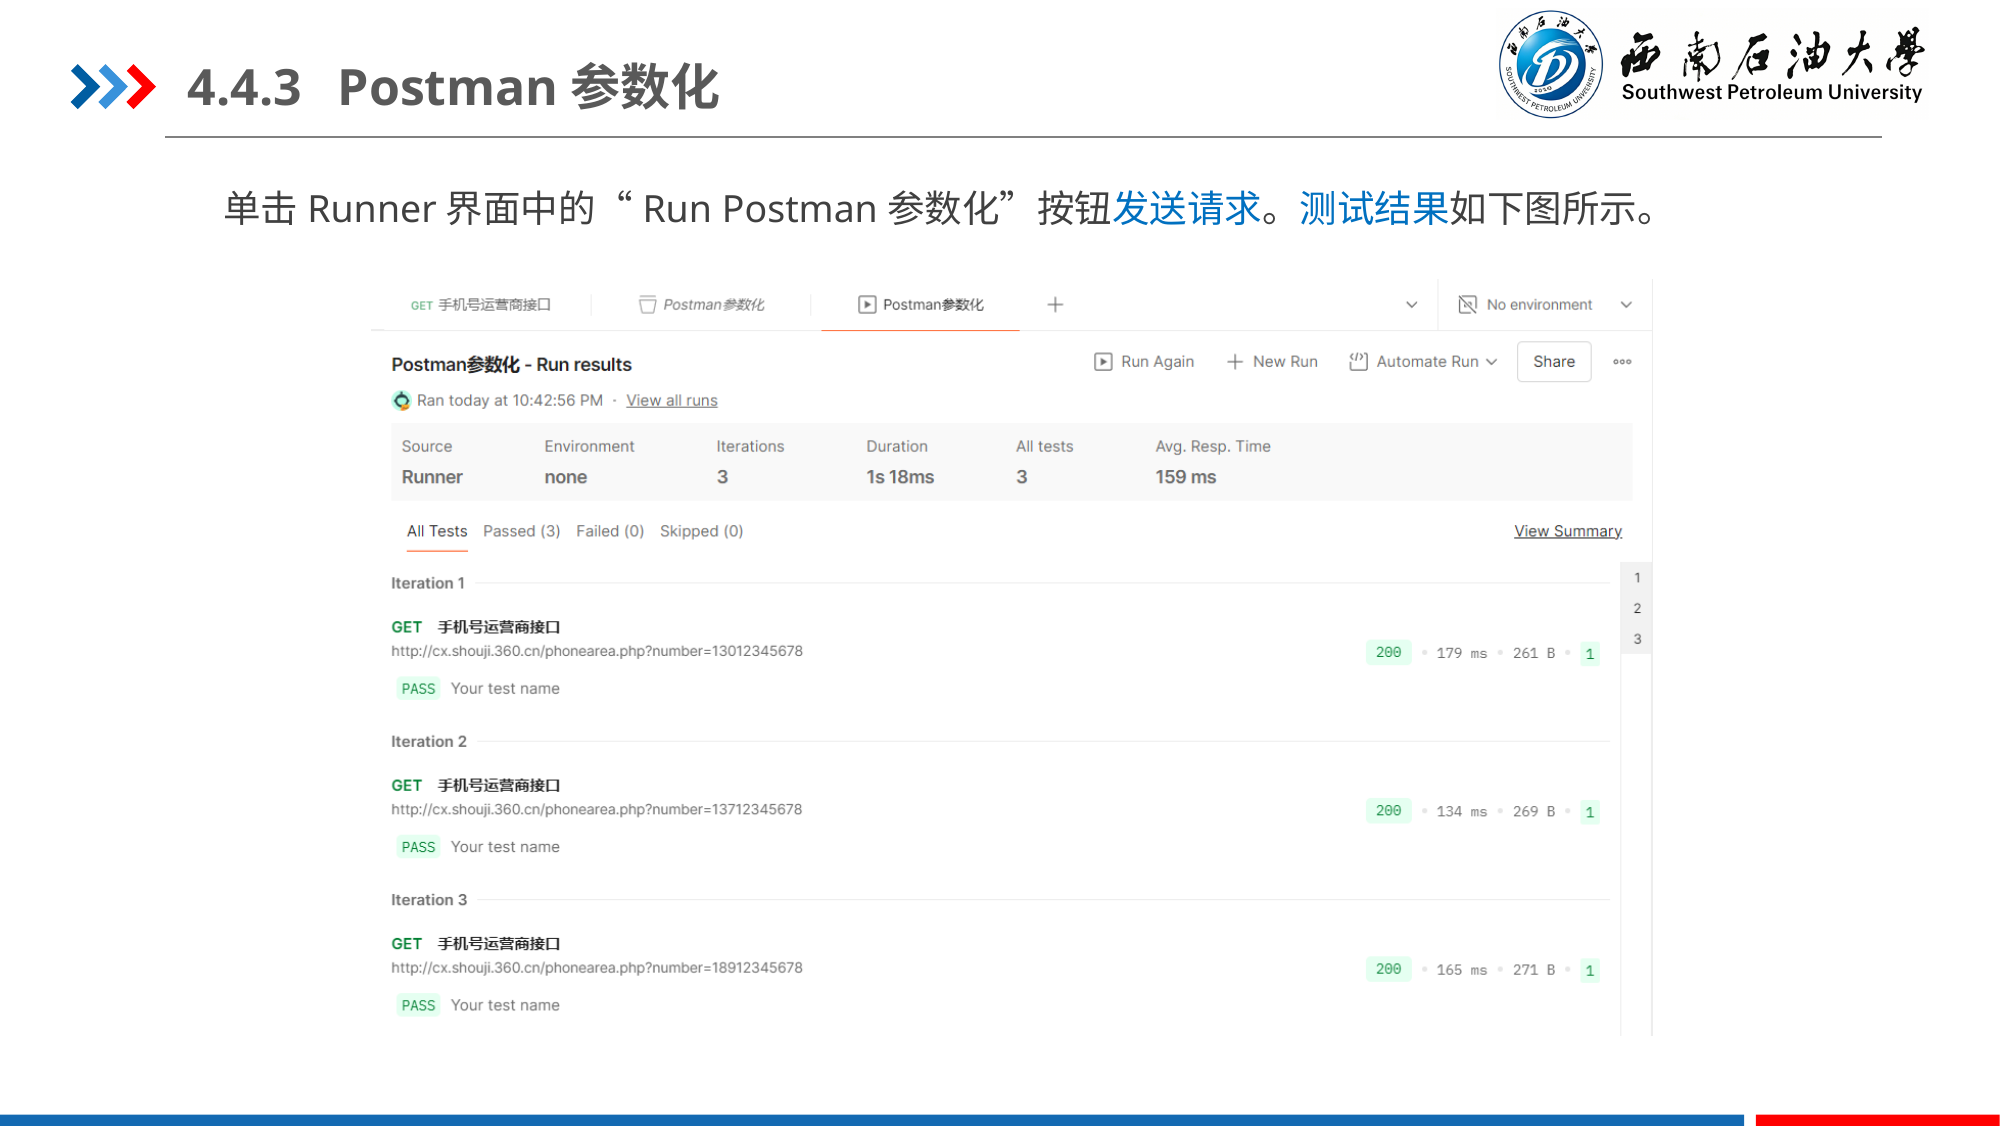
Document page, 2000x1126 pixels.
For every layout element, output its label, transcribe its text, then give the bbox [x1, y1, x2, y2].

picture [1496, 8, 1929, 120]
picture [370, 278, 1653, 1037]
text_box 4.4.3 Postman参数化 [187, 43, 827, 127]
text_box 单击Runner界面中的“Run Postman参数化”按钮发送请求。测试结果如下图所示。 [208, 155, 1816, 238]
